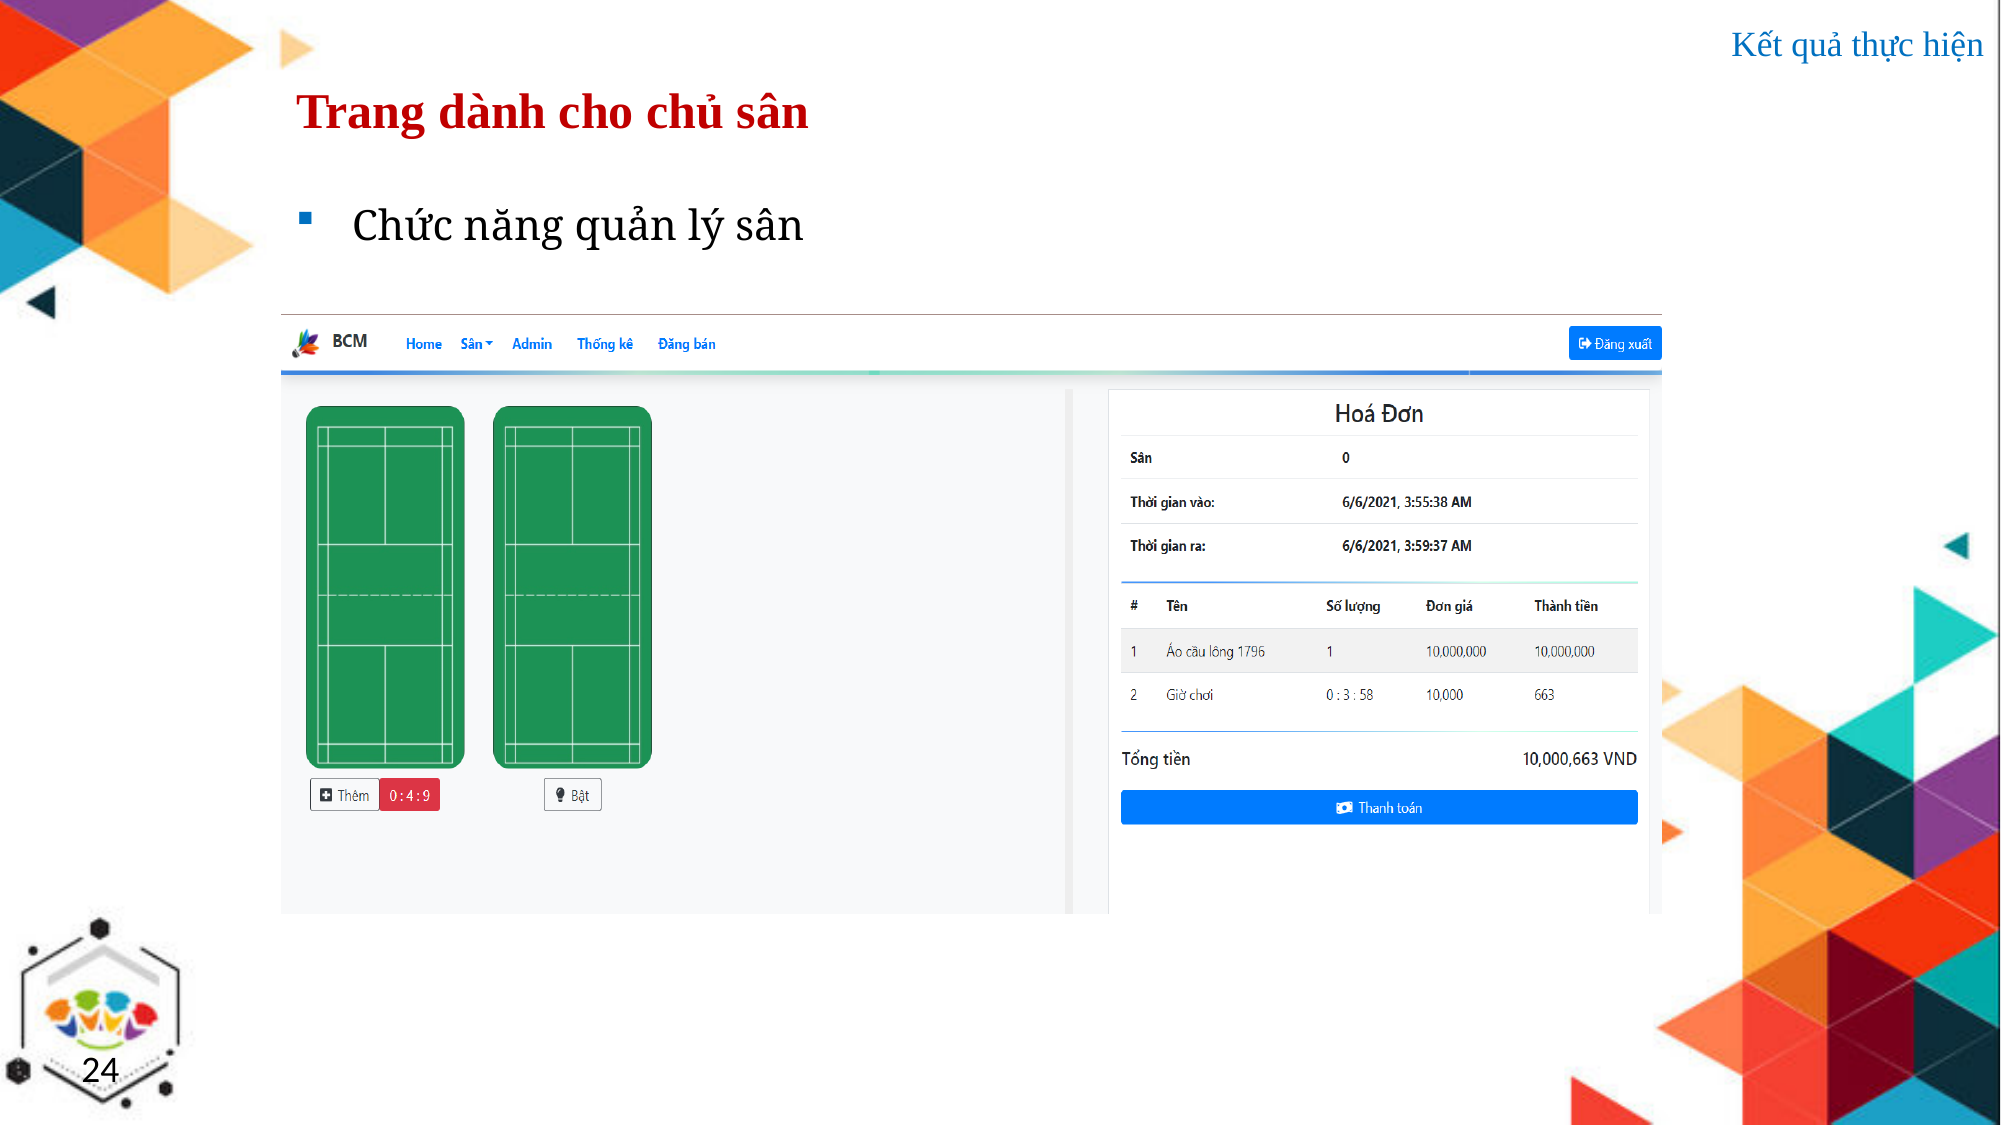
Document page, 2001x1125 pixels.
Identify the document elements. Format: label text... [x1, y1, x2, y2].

text_box Chức năng quản lý sân [280, 166, 1243, 257]
text_box Trang dành cho chủ sân [281, 63, 1414, 165]
picture [0, 0, 2001, 1125]
text_box Kết quả thực hiện [1695, 18, 2000, 89]
text_box 24 [66, 1037, 146, 1098]
